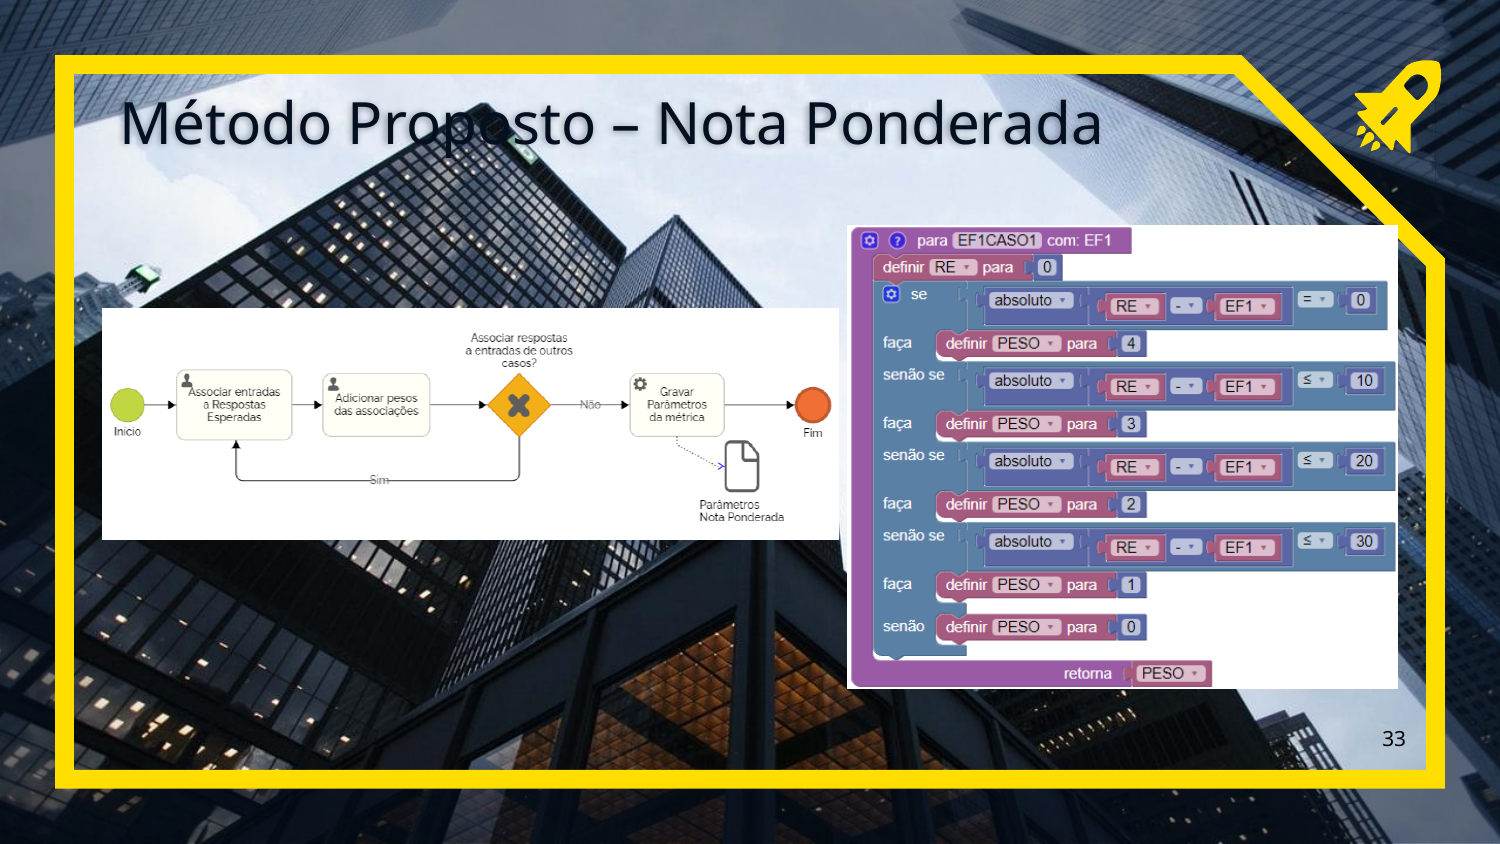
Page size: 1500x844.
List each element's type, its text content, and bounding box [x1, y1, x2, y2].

slide_number 33 [1366, 711, 1406, 755]
picture [0, 0, 1500, 844]
title Método Proposto – Nota Ponderada [119, 85, 1181, 166]
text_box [1354, 60, 1442, 154]
